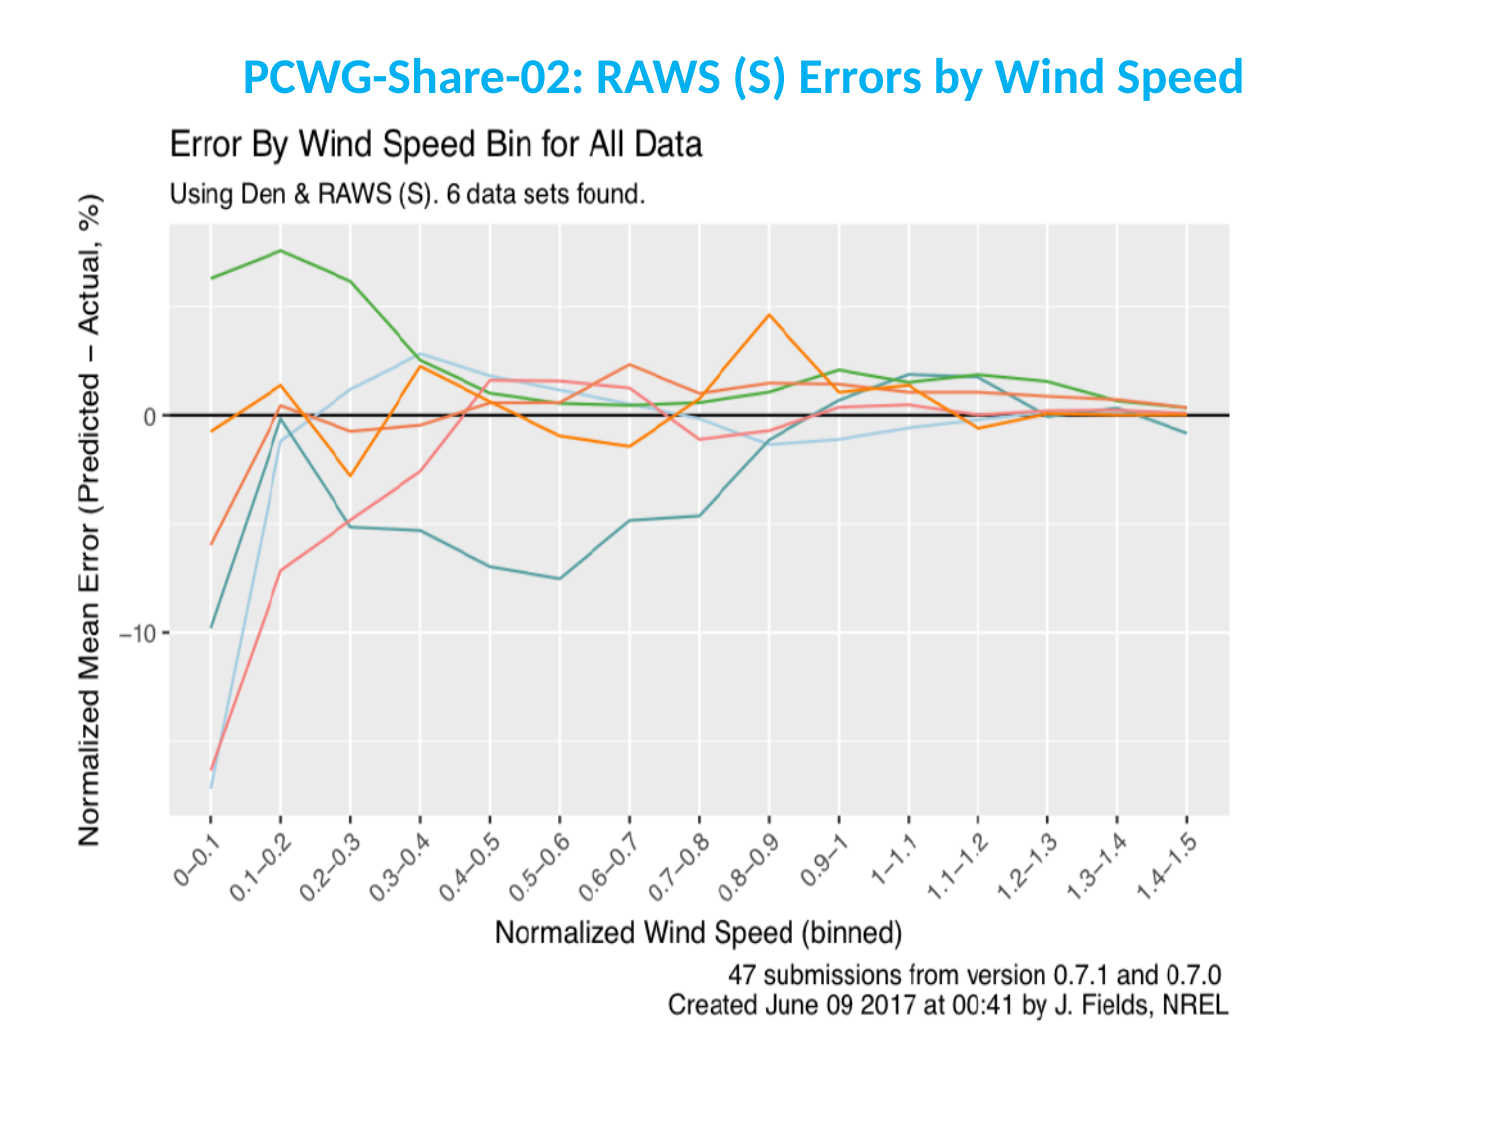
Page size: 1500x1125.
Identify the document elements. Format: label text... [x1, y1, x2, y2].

text_box PCWG-Share-02: RAWS (S) Errors by Wind Speed [0, 34, 1494, 114]
picture [58, 117, 1254, 1025]
